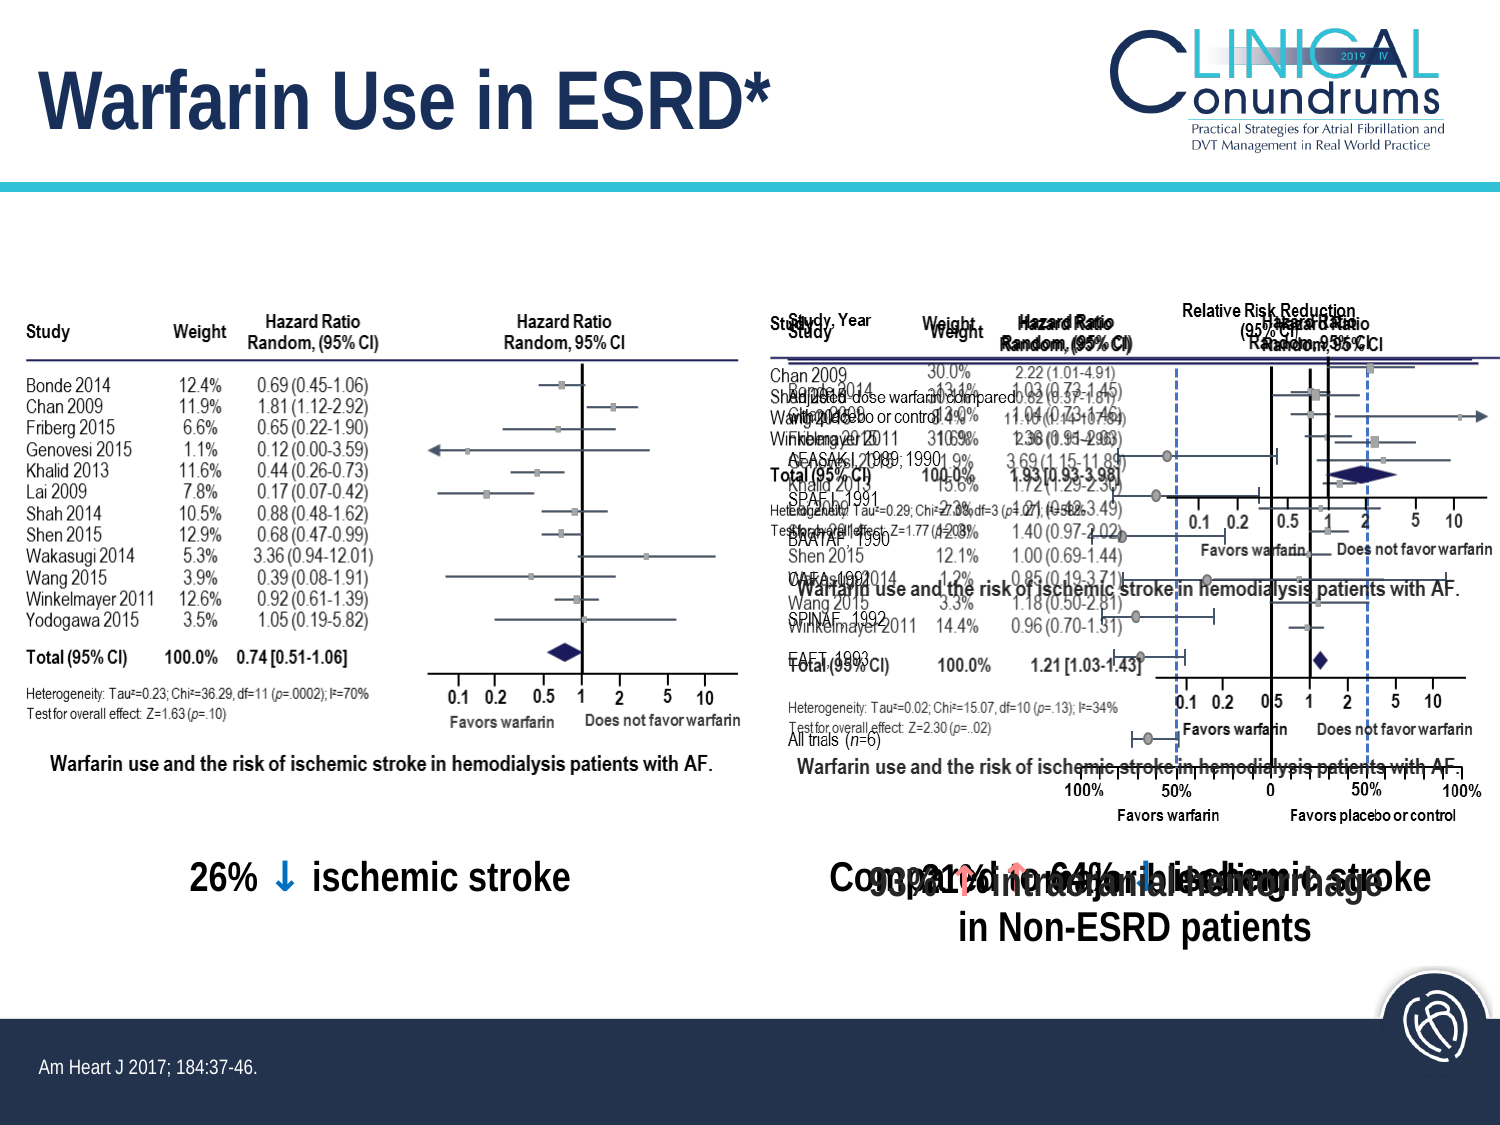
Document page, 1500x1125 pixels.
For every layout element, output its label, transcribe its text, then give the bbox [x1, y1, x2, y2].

picture [769, 279, 1500, 835]
text_box Am Heart J 2017; 184:37-46. [24, 1045, 737, 1086]
text_box 93% ↑ intracranial hemorrhage [779, 847, 1473, 912]
text_box 26% ↓ ischemic stroke [17, 842, 744, 907]
picture [1106, 18, 1454, 155]
text_box 21% ↑ major bleeding [736, 844, 1473, 910]
picture [1374, 965, 1493, 1084]
text_box Compared to 64% ↓ ischemic stroke in Non-ESRD patients [787, 843, 1483, 957]
picture [26, 303, 751, 790]
text_box Warfarin Use in ESRD* [23, 38, 1075, 154]
text_box [0, 1018, 1500, 1125]
